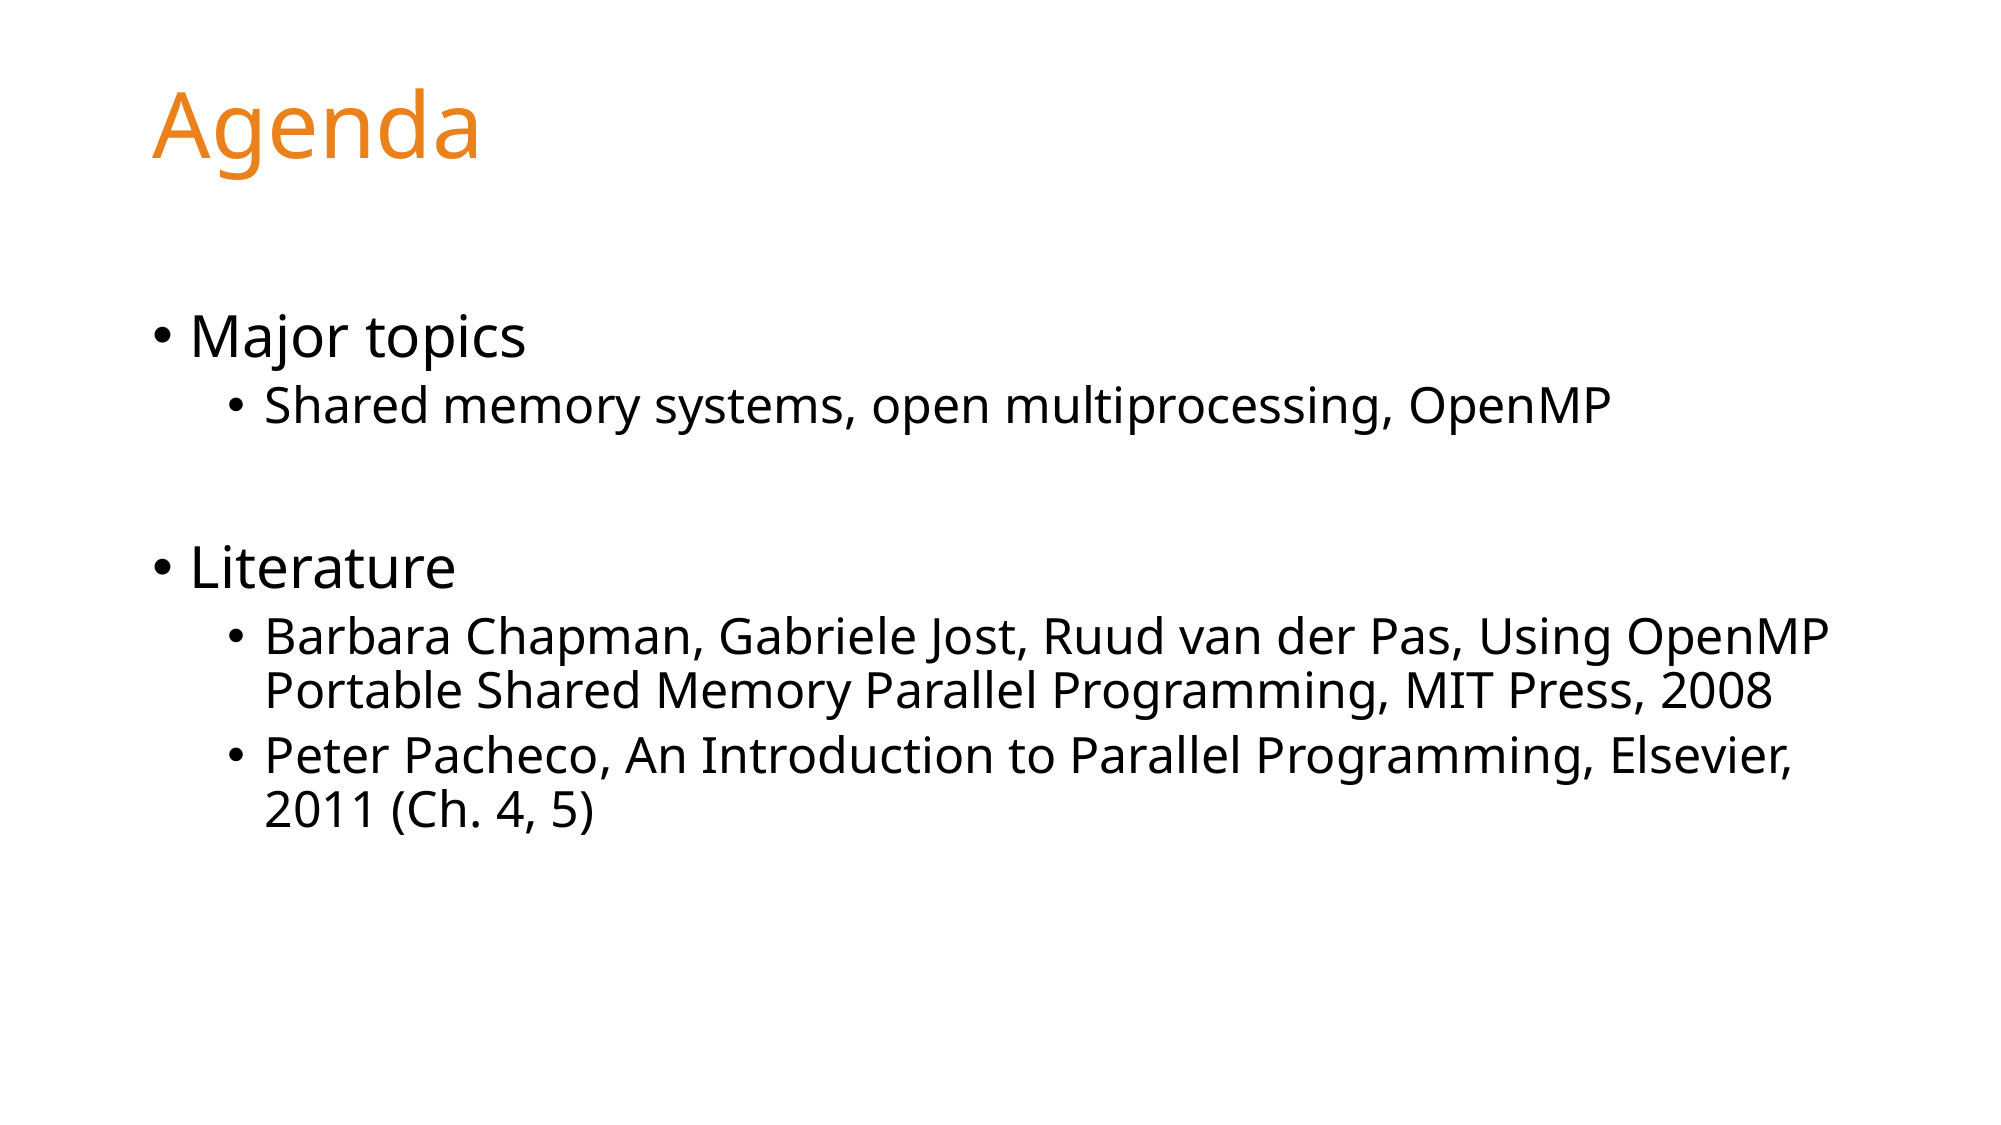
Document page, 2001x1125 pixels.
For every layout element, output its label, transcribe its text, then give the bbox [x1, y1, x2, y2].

list Major topics Shared memory systems, open multiprocessing, OpenMP Literature Barbara Chapman, Gabriele Jost, Ruud van der Pas, Using OpenMP Portable Shared Memory Parallel Programming, MIT Press, 2008 Peter Pacheco, An Introduction to Parallel Programming, Elsevier, 2011 (Ch. 4, 5) [137, 299, 1863, 1014]
title Agenda [137, 20, 1863, 238]
